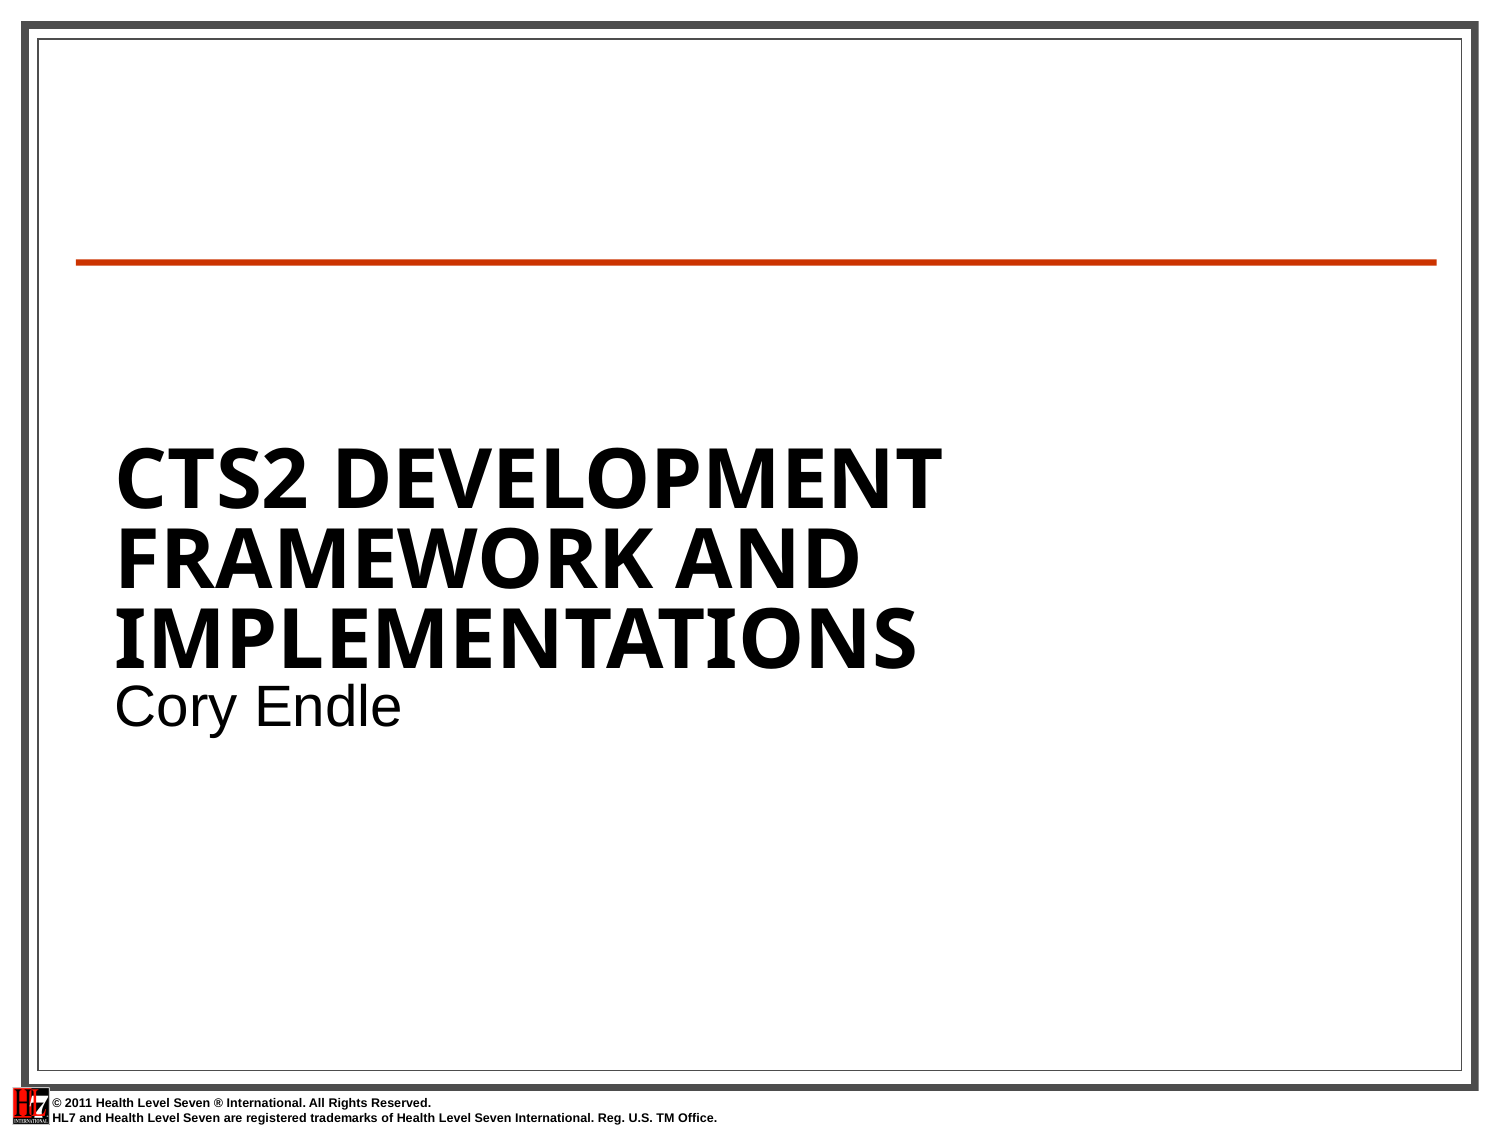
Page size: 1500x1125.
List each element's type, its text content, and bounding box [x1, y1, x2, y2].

picture [12, 1087, 50, 1125]
list Cory Endle [99, 499, 1388, 747]
title CTS2 Development Framework and Implementations [99, 437, 1376, 499]
